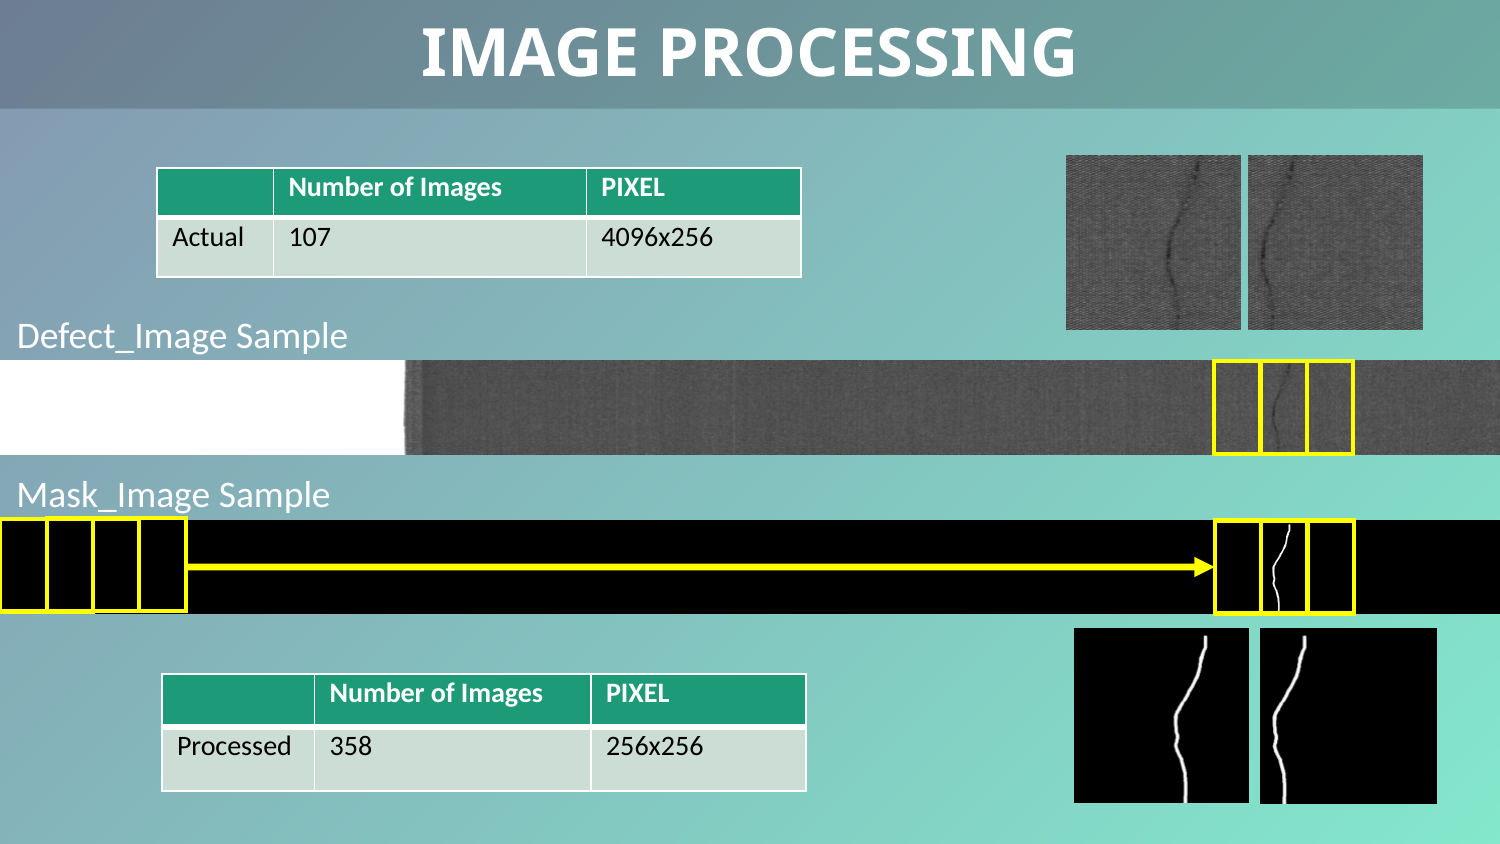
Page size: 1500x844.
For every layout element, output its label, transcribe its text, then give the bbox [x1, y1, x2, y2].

table_cell 358 [315, 730, 590, 790]
text_box IMAGE PROCESSING [0, 0, 1500, 109]
table_cell 4096x256 [587, 220, 800, 276]
table_cell Processed [163, 730, 314, 790]
table_header Number of Images [315, 675, 590, 724]
text_box Defect_Image Sample [2, 303, 364, 360]
picture [0, 520, 1500, 614]
picture [0, 360, 1500, 455]
table_header Number of Images [274, 169, 586, 215]
picture [1248, 155, 1423, 330]
table_header PIXEL [587, 169, 800, 215]
picture [1066, 155, 1241, 330]
table_cell Actual [158, 220, 273, 276]
table_header [163, 675, 314, 724]
text_box Mask_Image Sample [1, 463, 347, 520]
table_cell 107 [274, 220, 586, 276]
picture [1074, 628, 1249, 803]
picture [1260, 628, 1437, 804]
table_cell 256x256 [592, 730, 805, 790]
table_header [158, 169, 273, 215]
table_header PIXEL [592, 675, 805, 724]
